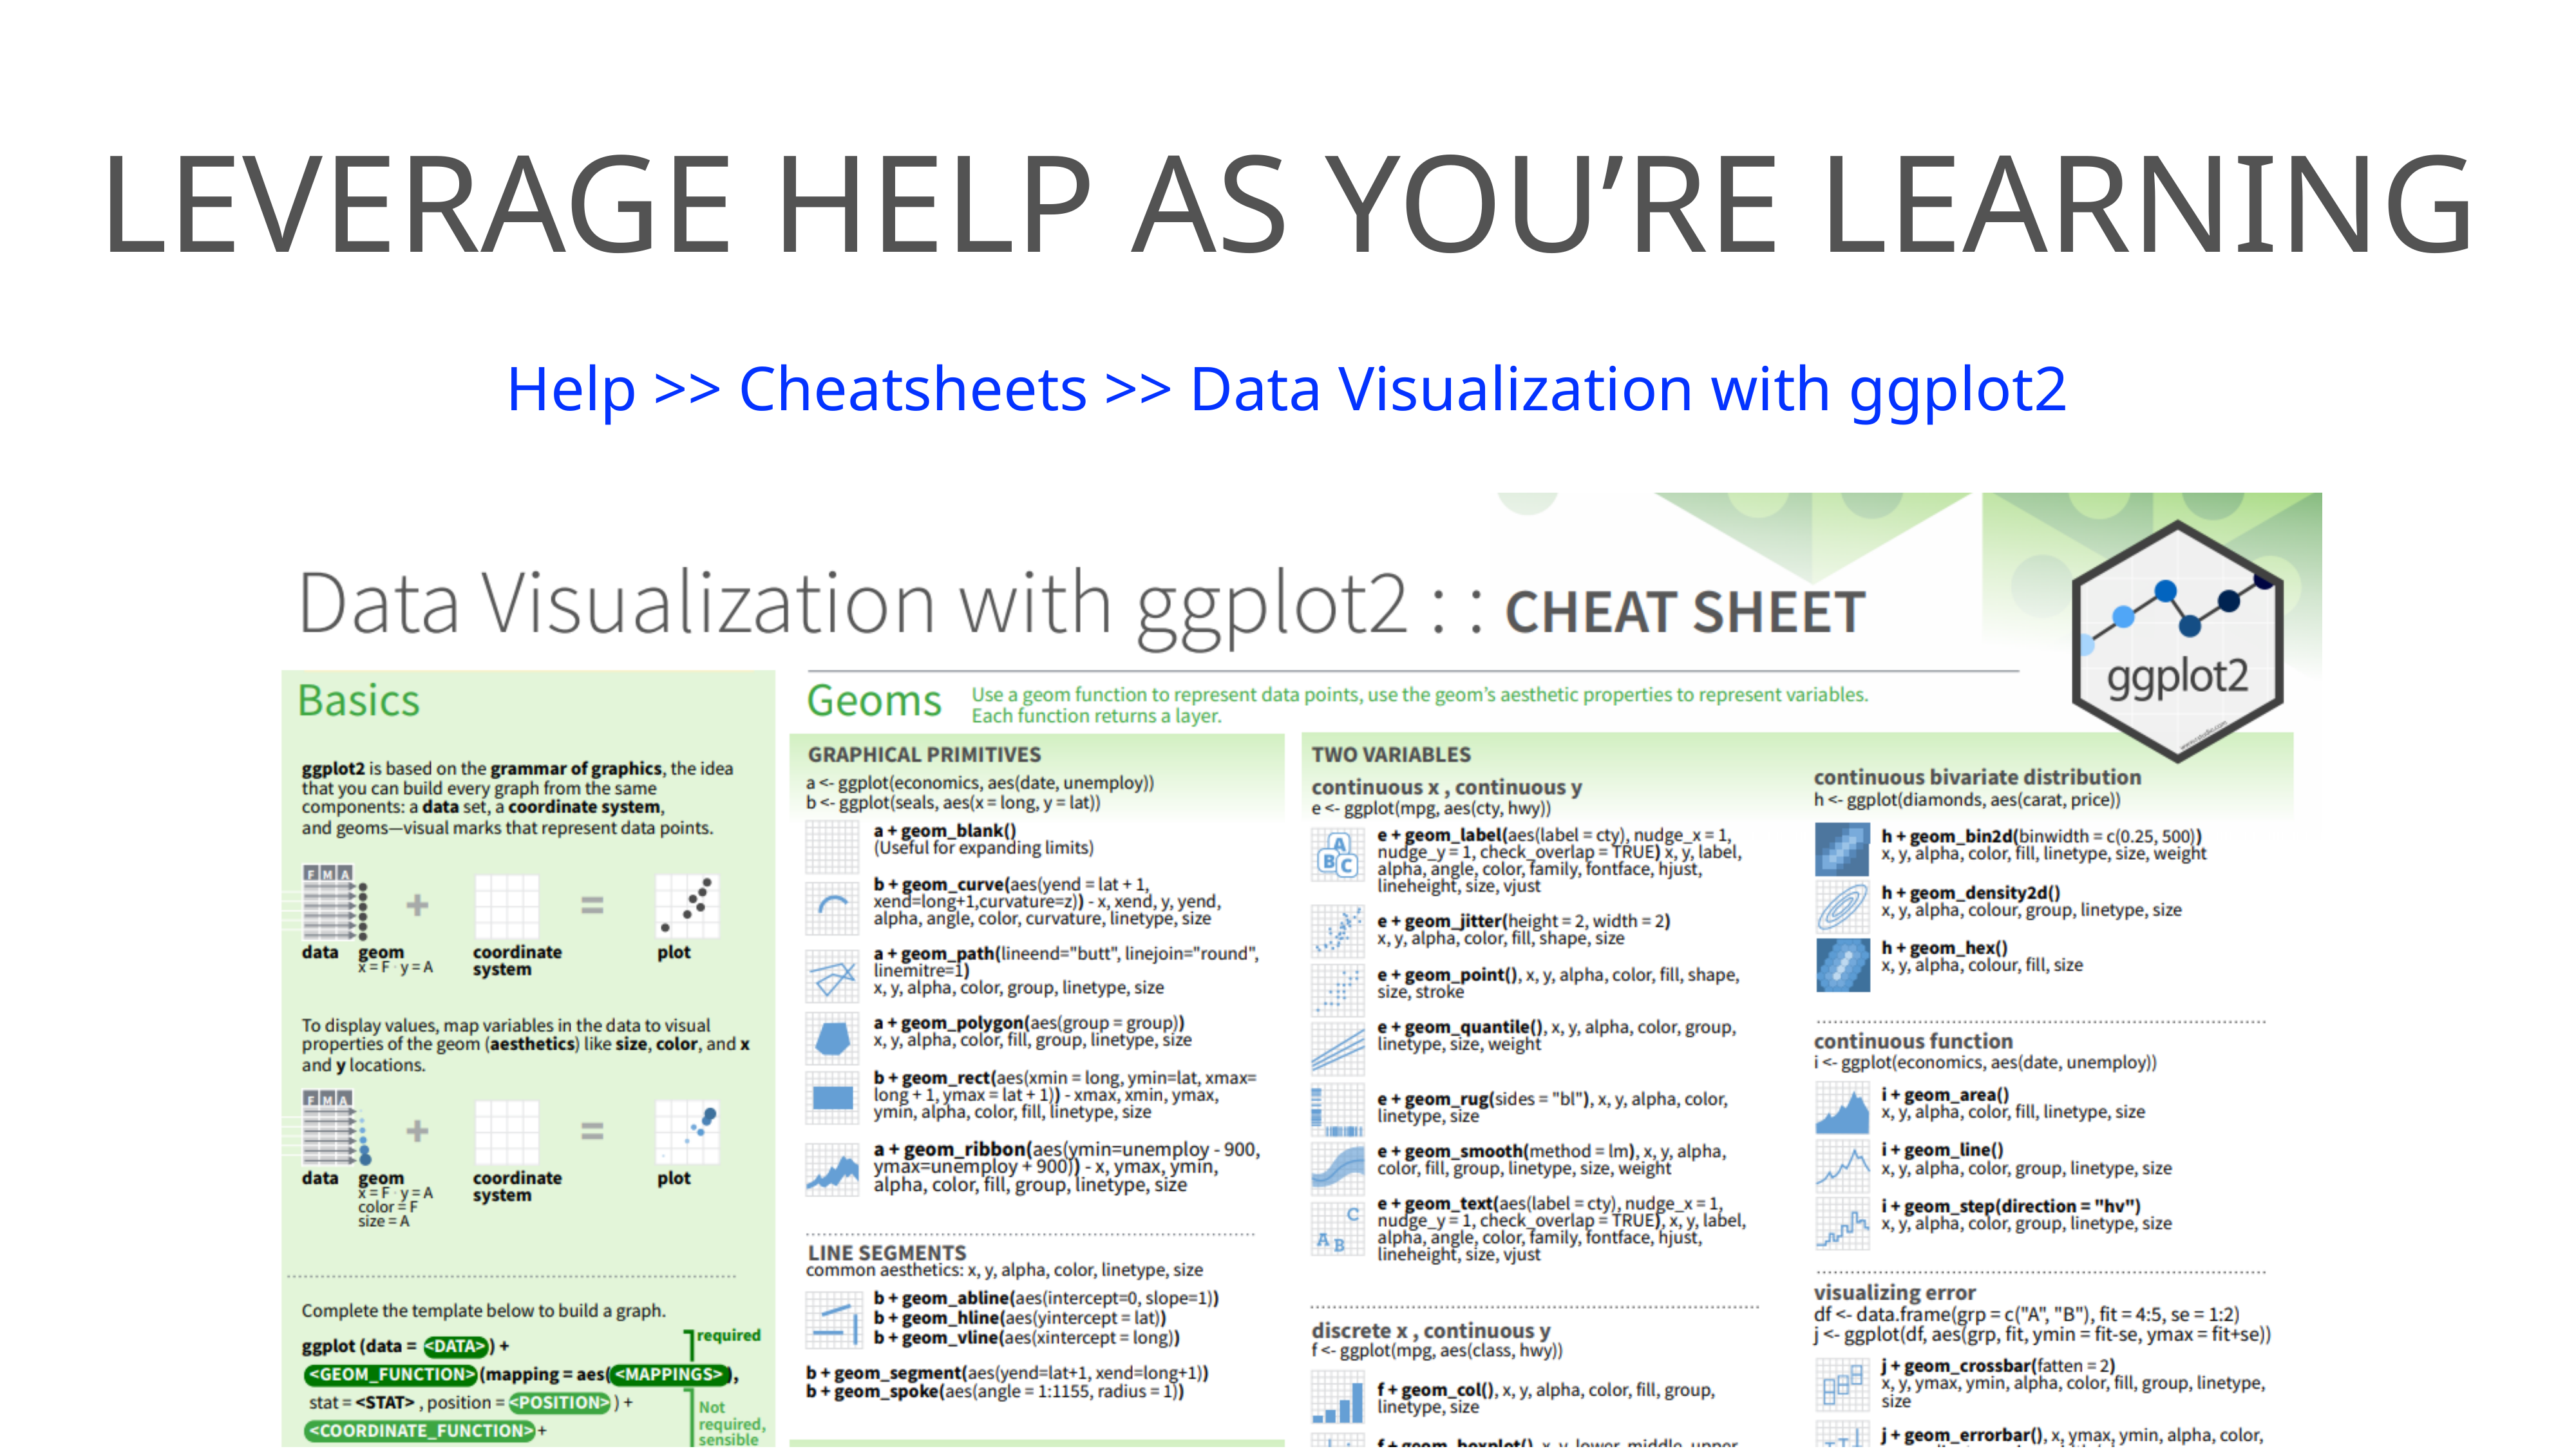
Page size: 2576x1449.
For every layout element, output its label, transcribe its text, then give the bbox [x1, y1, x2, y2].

picture [253, 493, 2322, 1447]
title Leverage help as you’re learning [70, 17, 2506, 381]
text_box Help >> Cheatsheets >> Data Visualization with ggplot2 [500, 345, 2076, 428]
